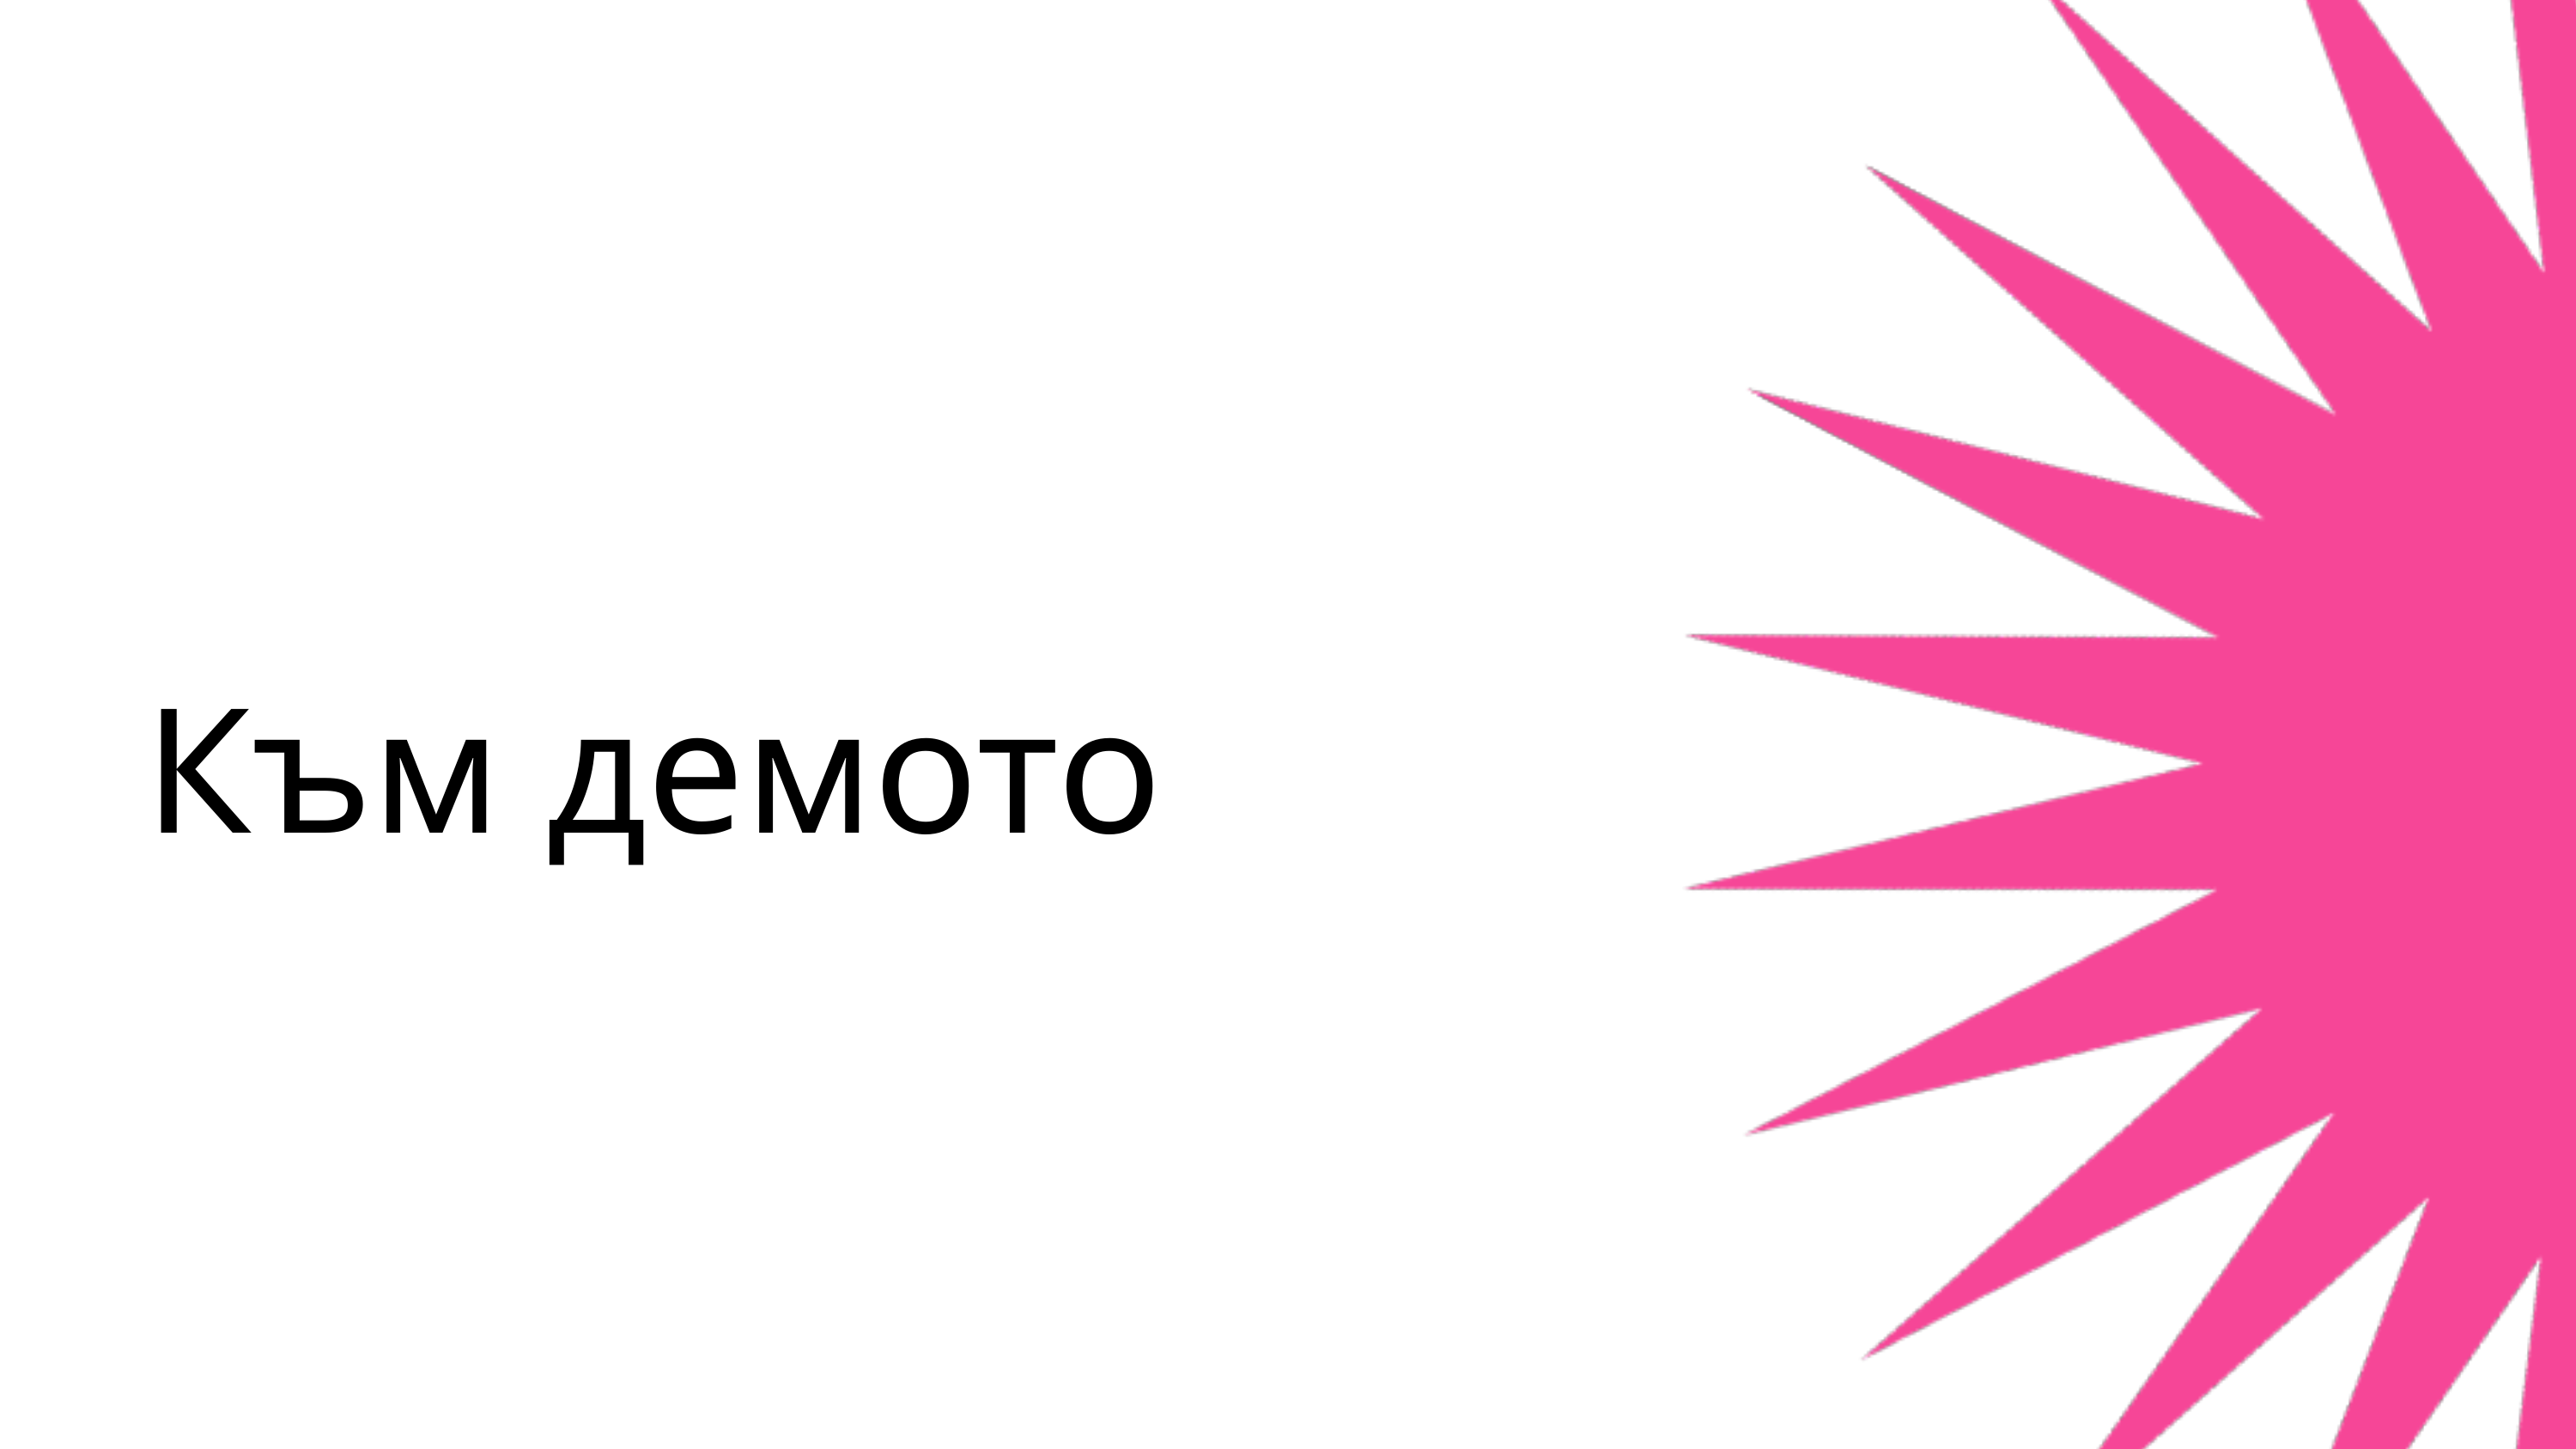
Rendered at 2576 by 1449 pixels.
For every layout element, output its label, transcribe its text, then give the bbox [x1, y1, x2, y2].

text_box Към демото [144, 663, 1600, 868]
picture [1317, 0, 2576, 1449]
